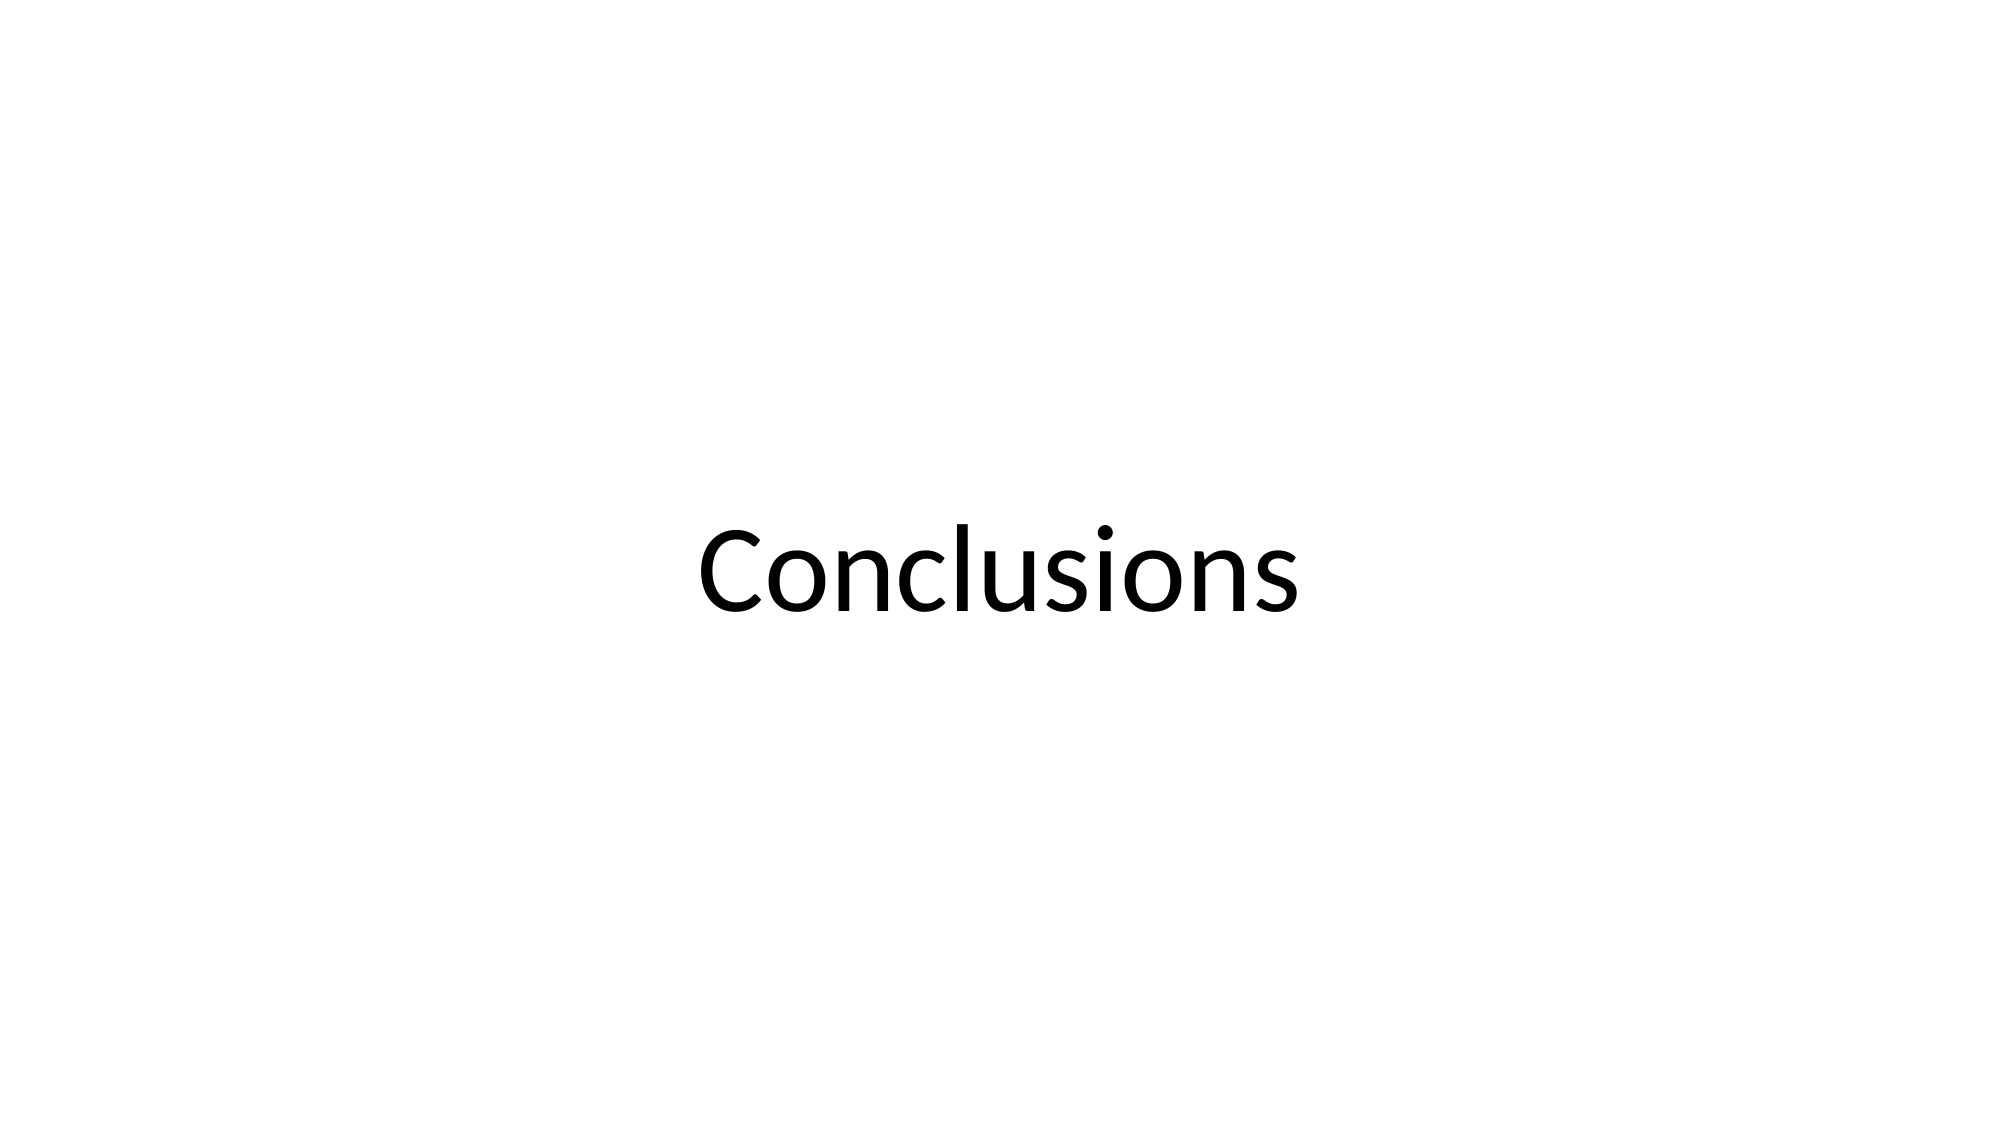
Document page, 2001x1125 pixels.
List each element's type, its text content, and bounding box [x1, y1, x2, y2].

text_box Conclusions [162, 479, 1838, 644]
